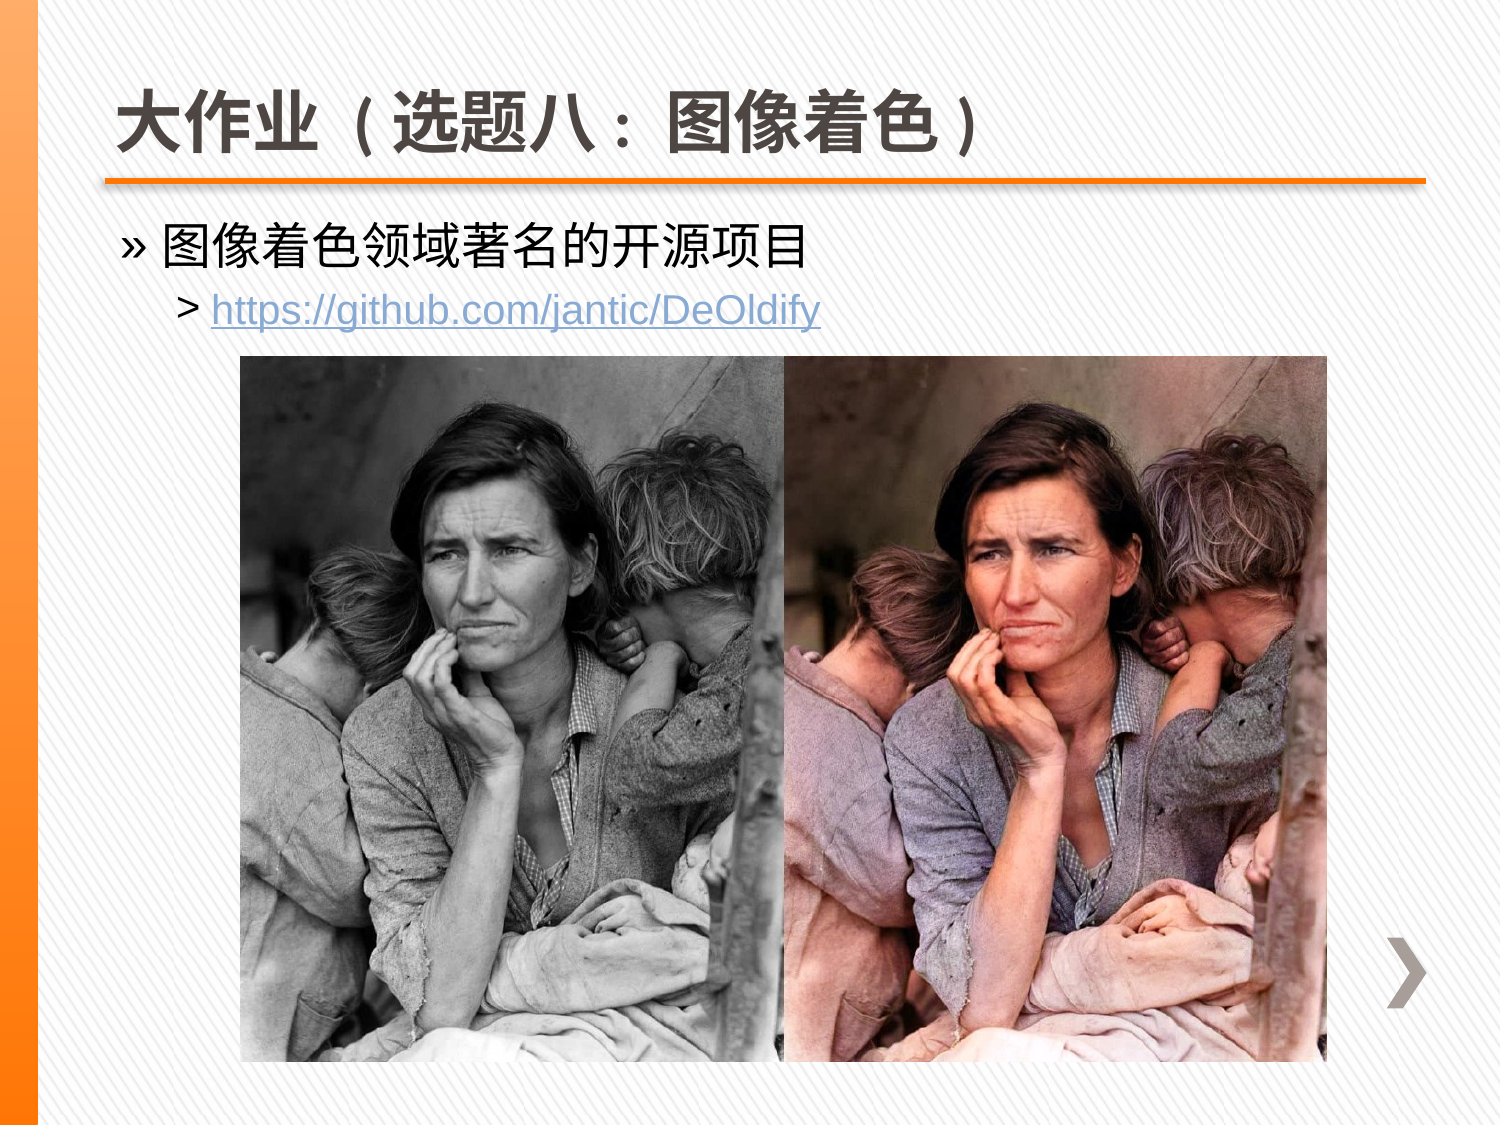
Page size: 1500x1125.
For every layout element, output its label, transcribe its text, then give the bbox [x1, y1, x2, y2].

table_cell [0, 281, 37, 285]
picture [239, 355, 1327, 1063]
list 图像着色领域著名的开源项目 https://github.com/jantic/DeOldify [104, 206, 1422, 1062]
title 大作业 (选题八: 图像着色) [99, 0, 1422, 170]
